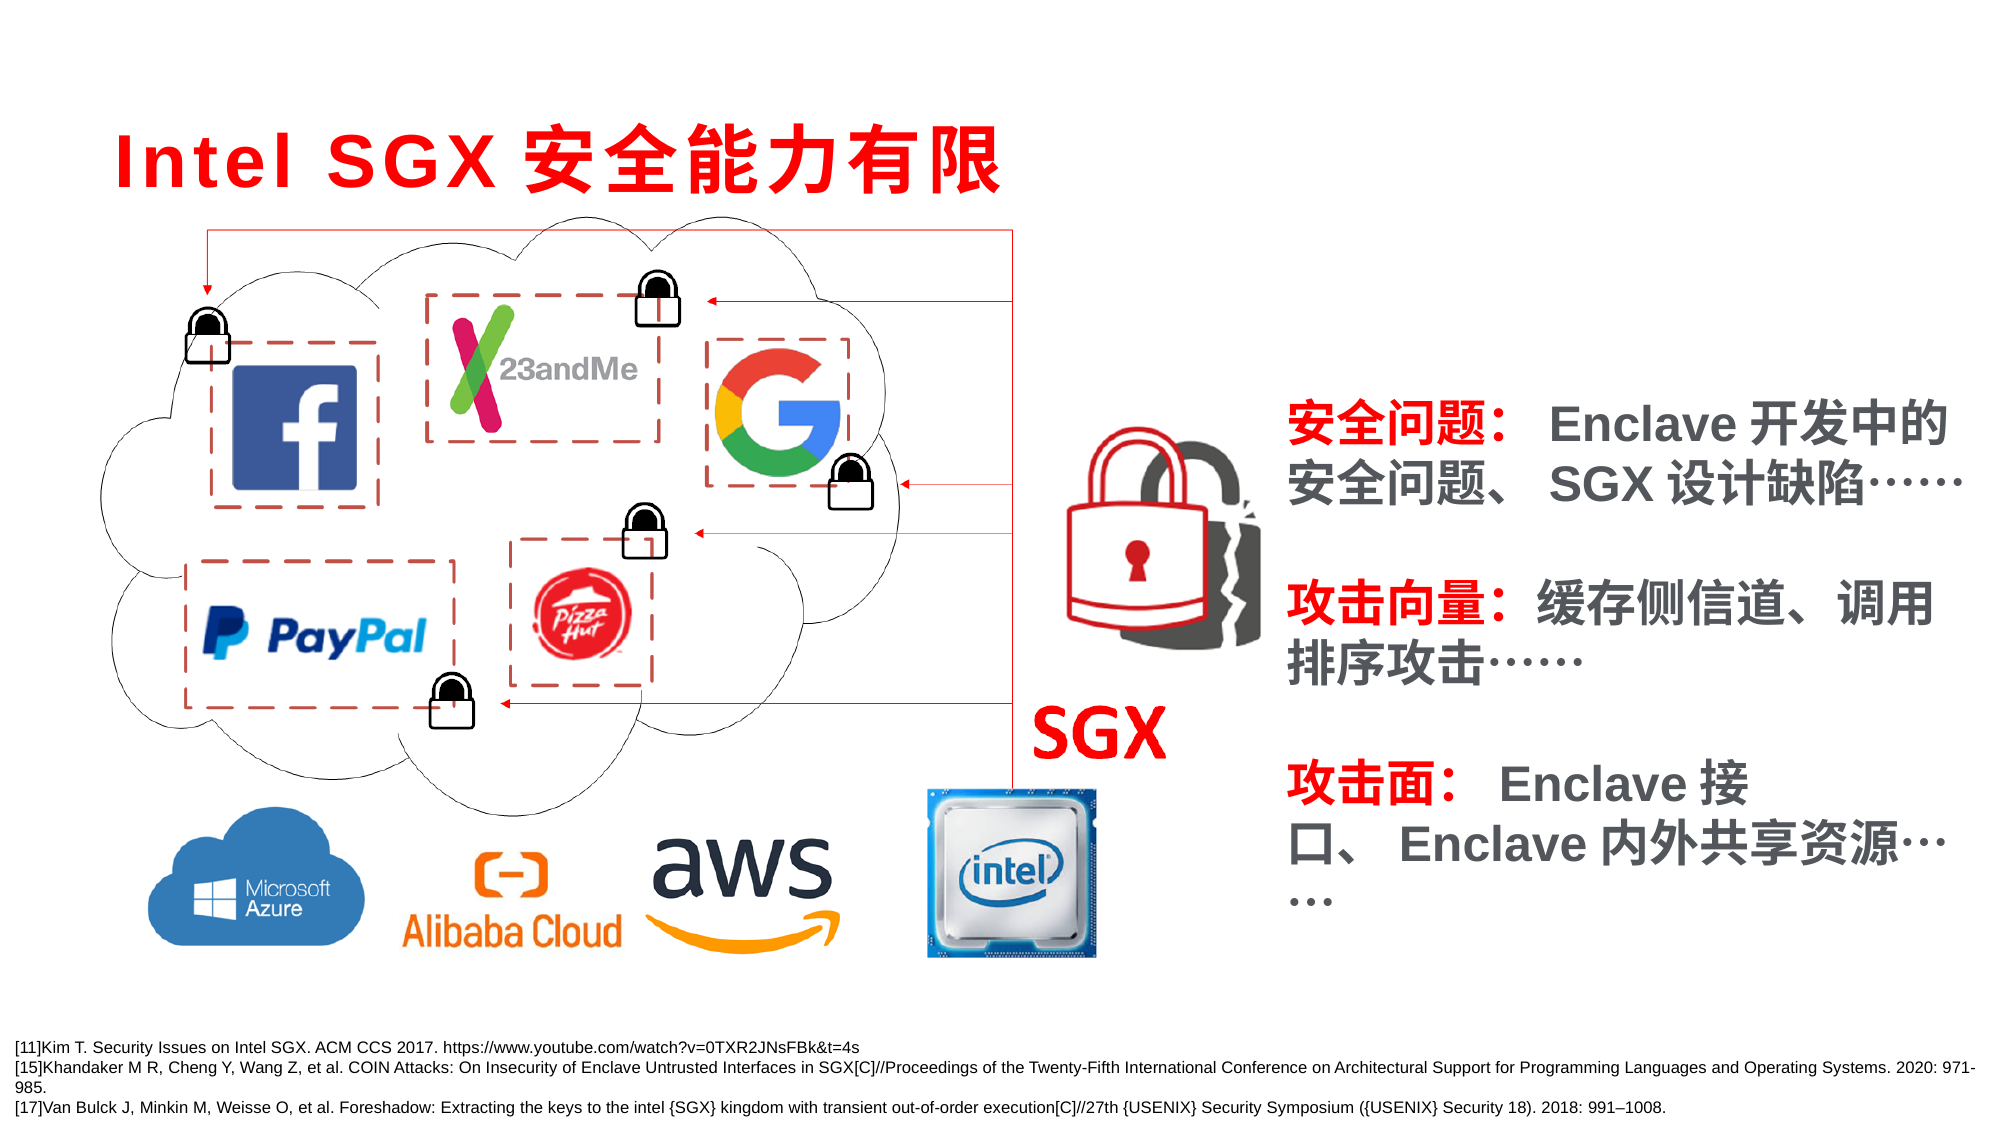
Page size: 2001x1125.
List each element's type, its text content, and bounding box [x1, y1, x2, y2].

text_box 安全问题：Enclave开发中的安全问题、SGX设计缺陷…… 攻击向量：缓存侧信道、调用排序攻击…… 攻击面：Enclave接口、Enclave内外共享资源…… [1296, 383, 2000, 939]
text_box [11]Kim T. Security Issues on Intel SGX. ACM CCS 2017. https://www.youtube.com/watch?v=0TXR2JNsFBk&t=4s [15]Khandaker M R, Cheng Y, Wang Z, et al. COIN Attacks: On Insecurity of Enclave Untrusted Interfaces in SGX[C]//Proceedings of the Twenty-Fifth International Conference on Architectural Support for Programming Languages and Operating Systems. 2020: 971-985. [17]Van Bulck J, Minkin M, Weisse O, et al. Foreshadow: Extracting the keys to the intel {SGX} kingdom with transient out-of-order execution[C]//27th {USENIX} Security Symposium ({USENIX} Security 18). 2018: 991–1008. [0, 1029, 2000, 1124]
title Intel SGX安全能力有限 [99, 99, 1900, 216]
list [99, 216, 1296, 958]
